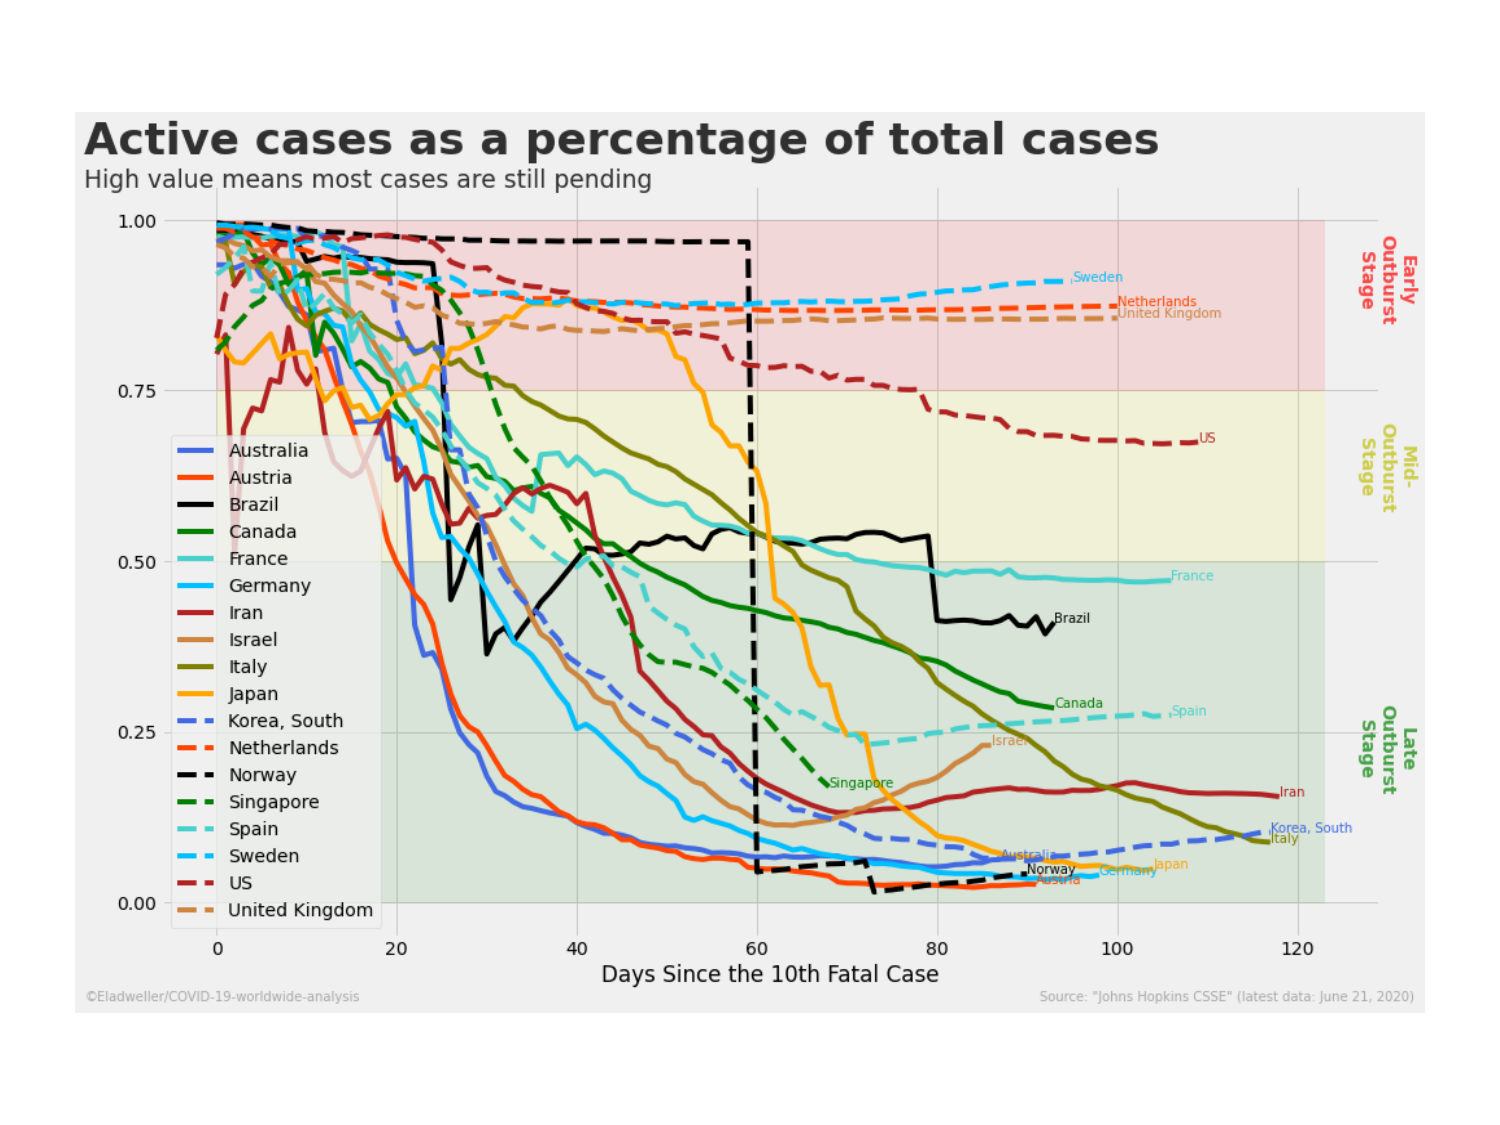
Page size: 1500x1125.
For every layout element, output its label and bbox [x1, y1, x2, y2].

picture [74, 112, 1426, 1013]
